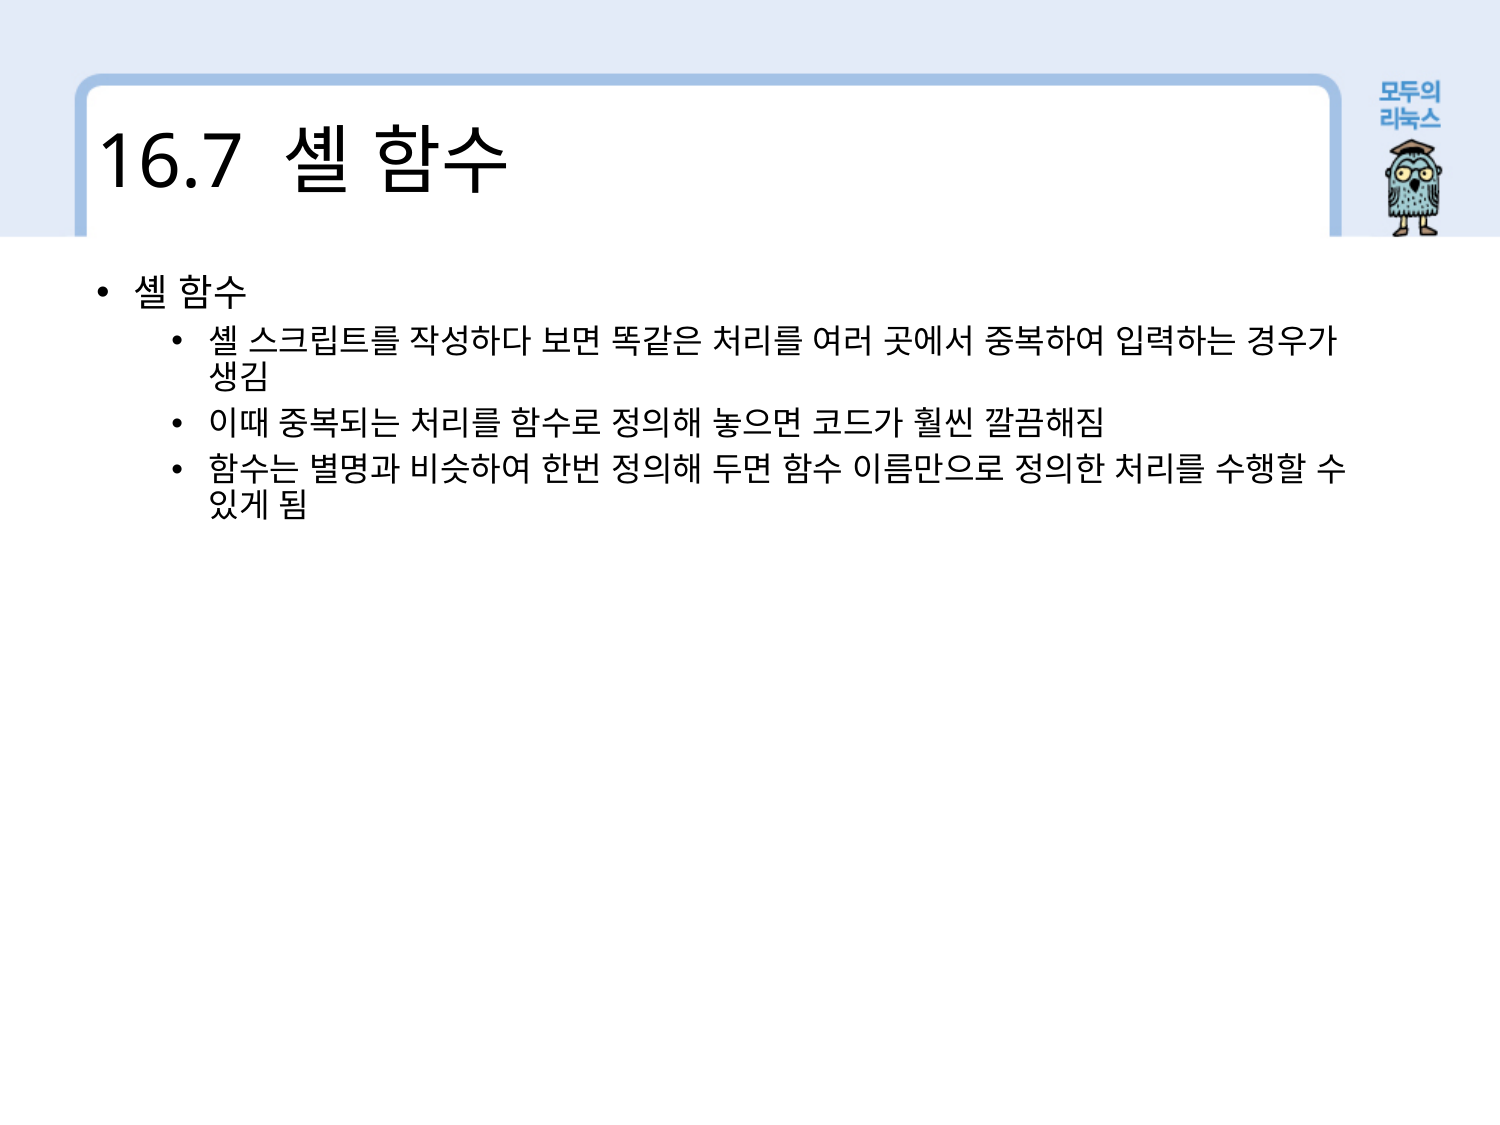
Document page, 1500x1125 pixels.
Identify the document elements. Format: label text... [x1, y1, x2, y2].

text_box 셸 함수 셸 스크립트를 작성하다 보면 똑같은 처리를 여러 곳에서 중복하여 입력하는 경우가 생김 이때 중복되는 처리를 함수로 정의해 놓으면 코드가 훨씬 깔끔해짐 함수는 별명과 비슷하여 한번 정의해 두면 함수 이름만으로 정의한 처리를 수행할 수 있게 됨 [81, 266, 1385, 1024]
text_box 16.7 셸 함수 [81, 115, 1335, 221]
picture [0, 0, 1500, 1125]
